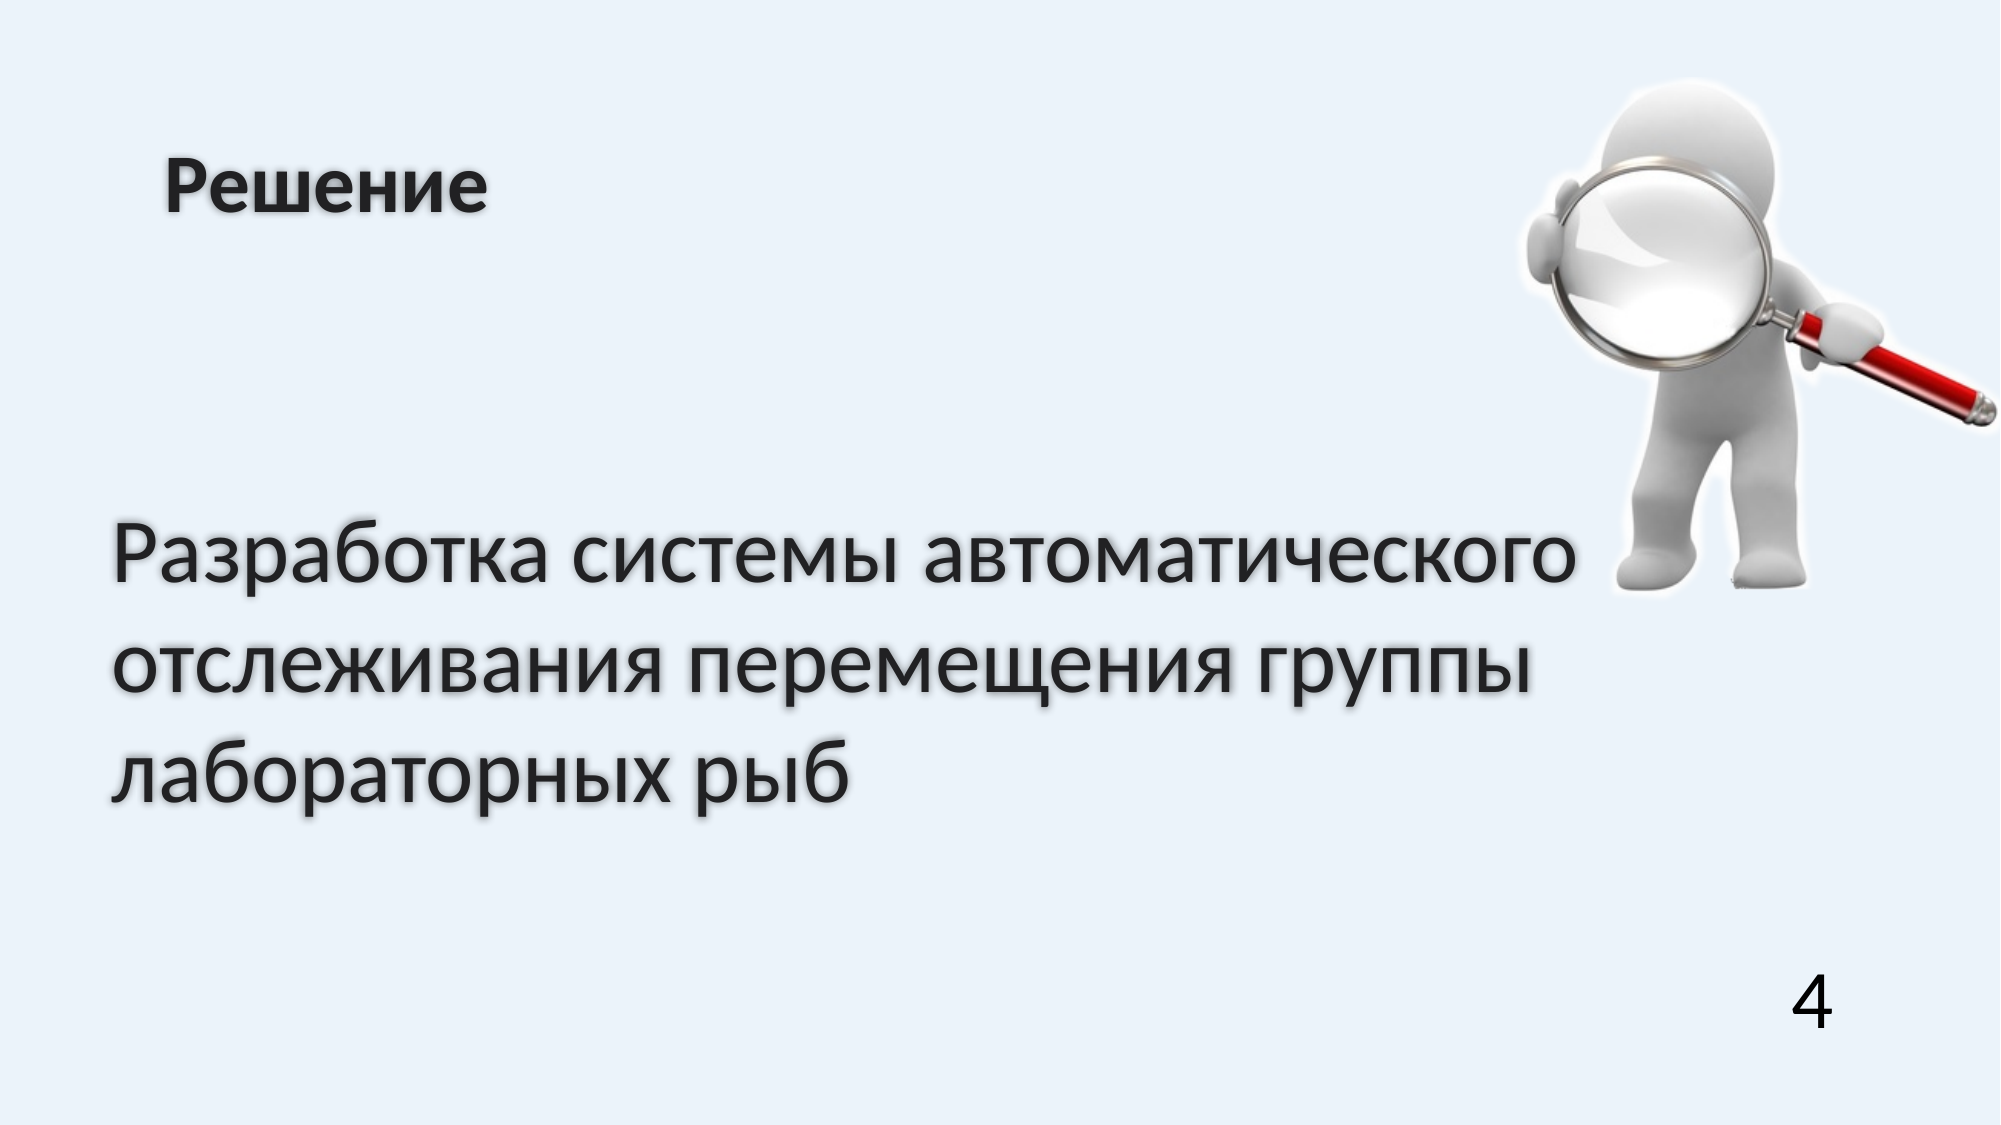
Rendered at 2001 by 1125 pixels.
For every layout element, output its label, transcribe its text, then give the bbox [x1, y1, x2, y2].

title Решение [149, 99, 1394, 260]
slide_number 4 [1724, 965, 1849, 1025]
picture [1402, 77, 2000, 694]
list Разработка системы автоматического отслеживания перемещения группы лабораторных рыб [90, 483, 1821, 849]
